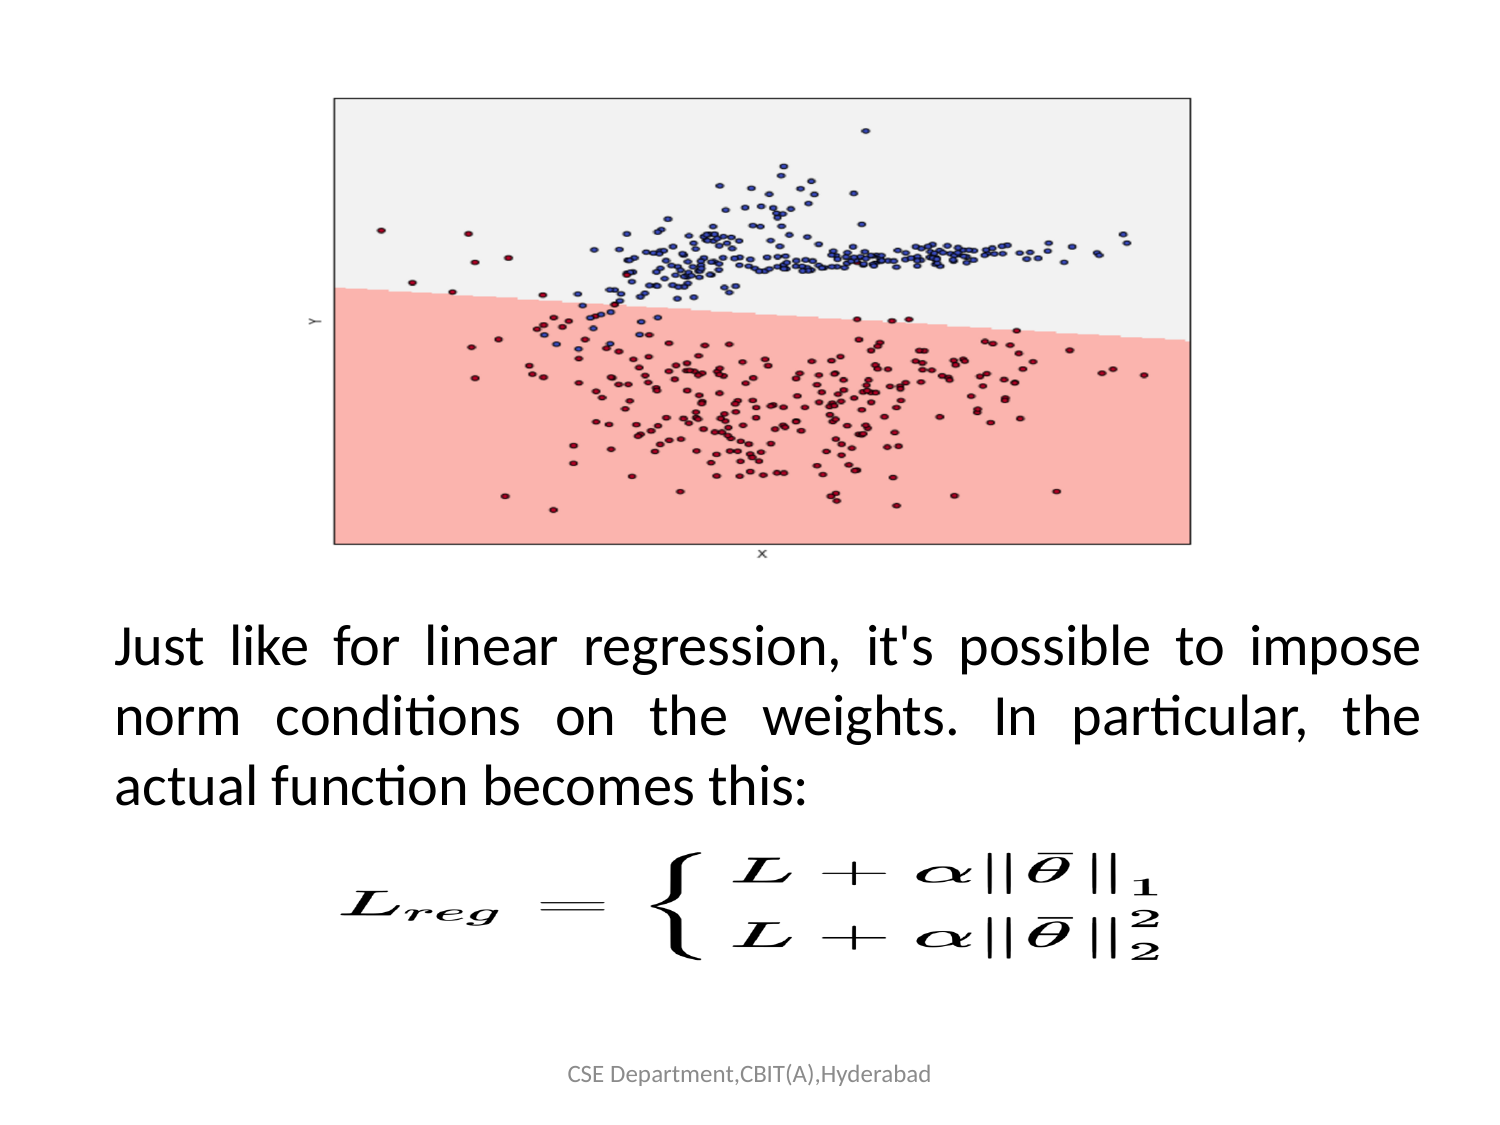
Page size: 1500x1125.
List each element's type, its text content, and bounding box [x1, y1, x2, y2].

footer CSE Department,CBIT(A),Hyderabad [512, 1042, 988, 1103]
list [299, 87, 1201, 563]
picture [337, 849, 1188, 963]
text_box Just like for linear regression, it's possible to impose norm conditions on the weights. In particular, the actual function becomes this: [99, 600, 1438, 825]
